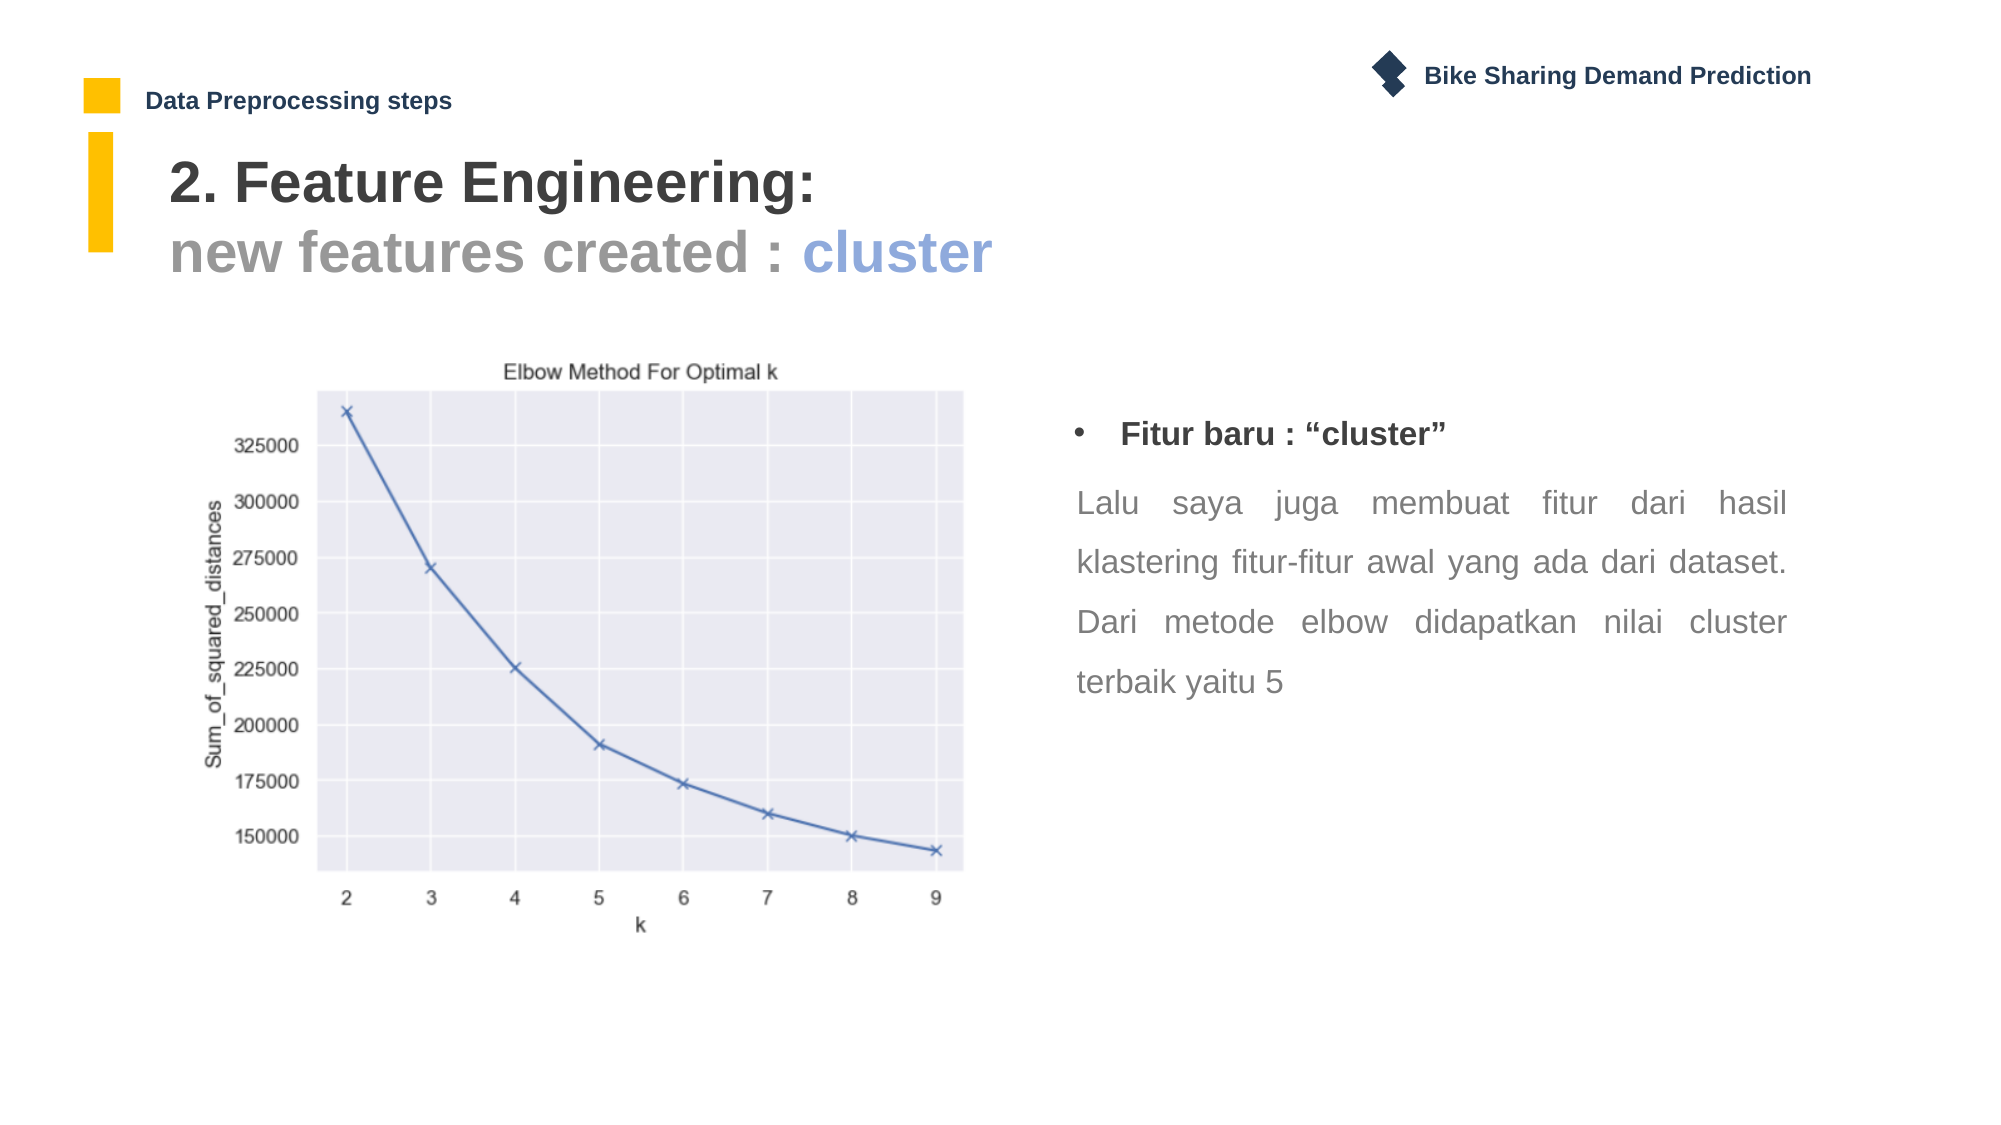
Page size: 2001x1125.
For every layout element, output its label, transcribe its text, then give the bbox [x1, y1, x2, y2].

text_box Fitur baru : “cluster” [1058, 385, 1929, 460]
text_box Lalu saya juga membuat fitur dari hasil klastering fitur-fitur awal yang ada dari dataset. Dari metode elbow didapatkan nilai cluster terbaik yaitu 5 [1061, 453, 1804, 708]
text_box Data Preprocessing steps [137, 77, 736, 122]
text_box [83, 78, 121, 114]
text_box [1371, 50, 2000, 98]
picture [196, 352, 974, 943]
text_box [88, 131, 1513, 294]
